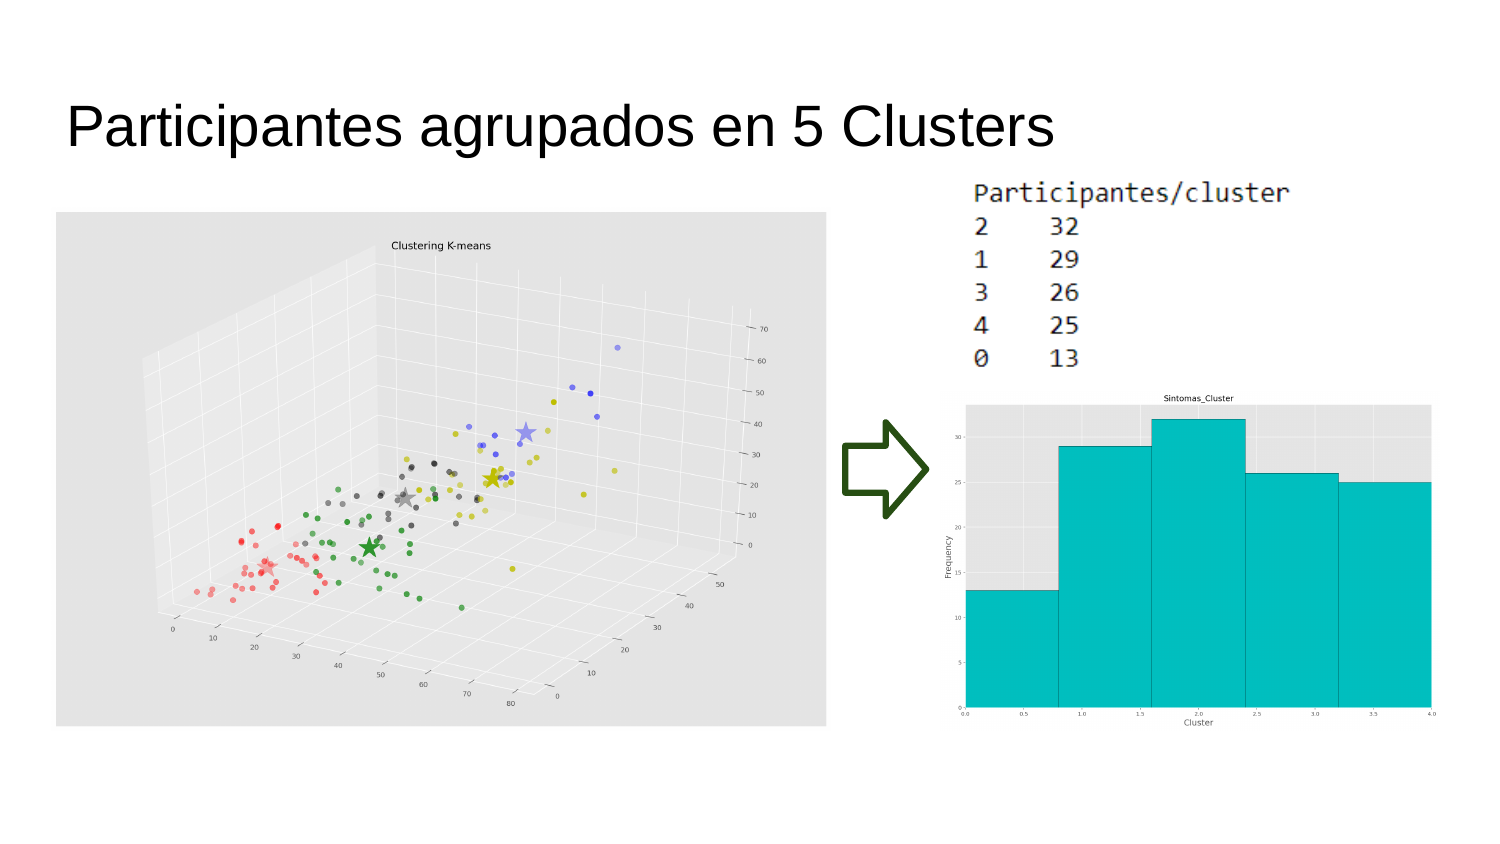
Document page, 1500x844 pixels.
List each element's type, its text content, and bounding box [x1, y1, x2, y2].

picture [50, 207, 831, 731]
title Participantes agrupados en 5 Clusters [51, 72, 1449, 167]
picture [966, 166, 1295, 379]
picture [940, 391, 1440, 732]
text_box [845, 422, 927, 517]
